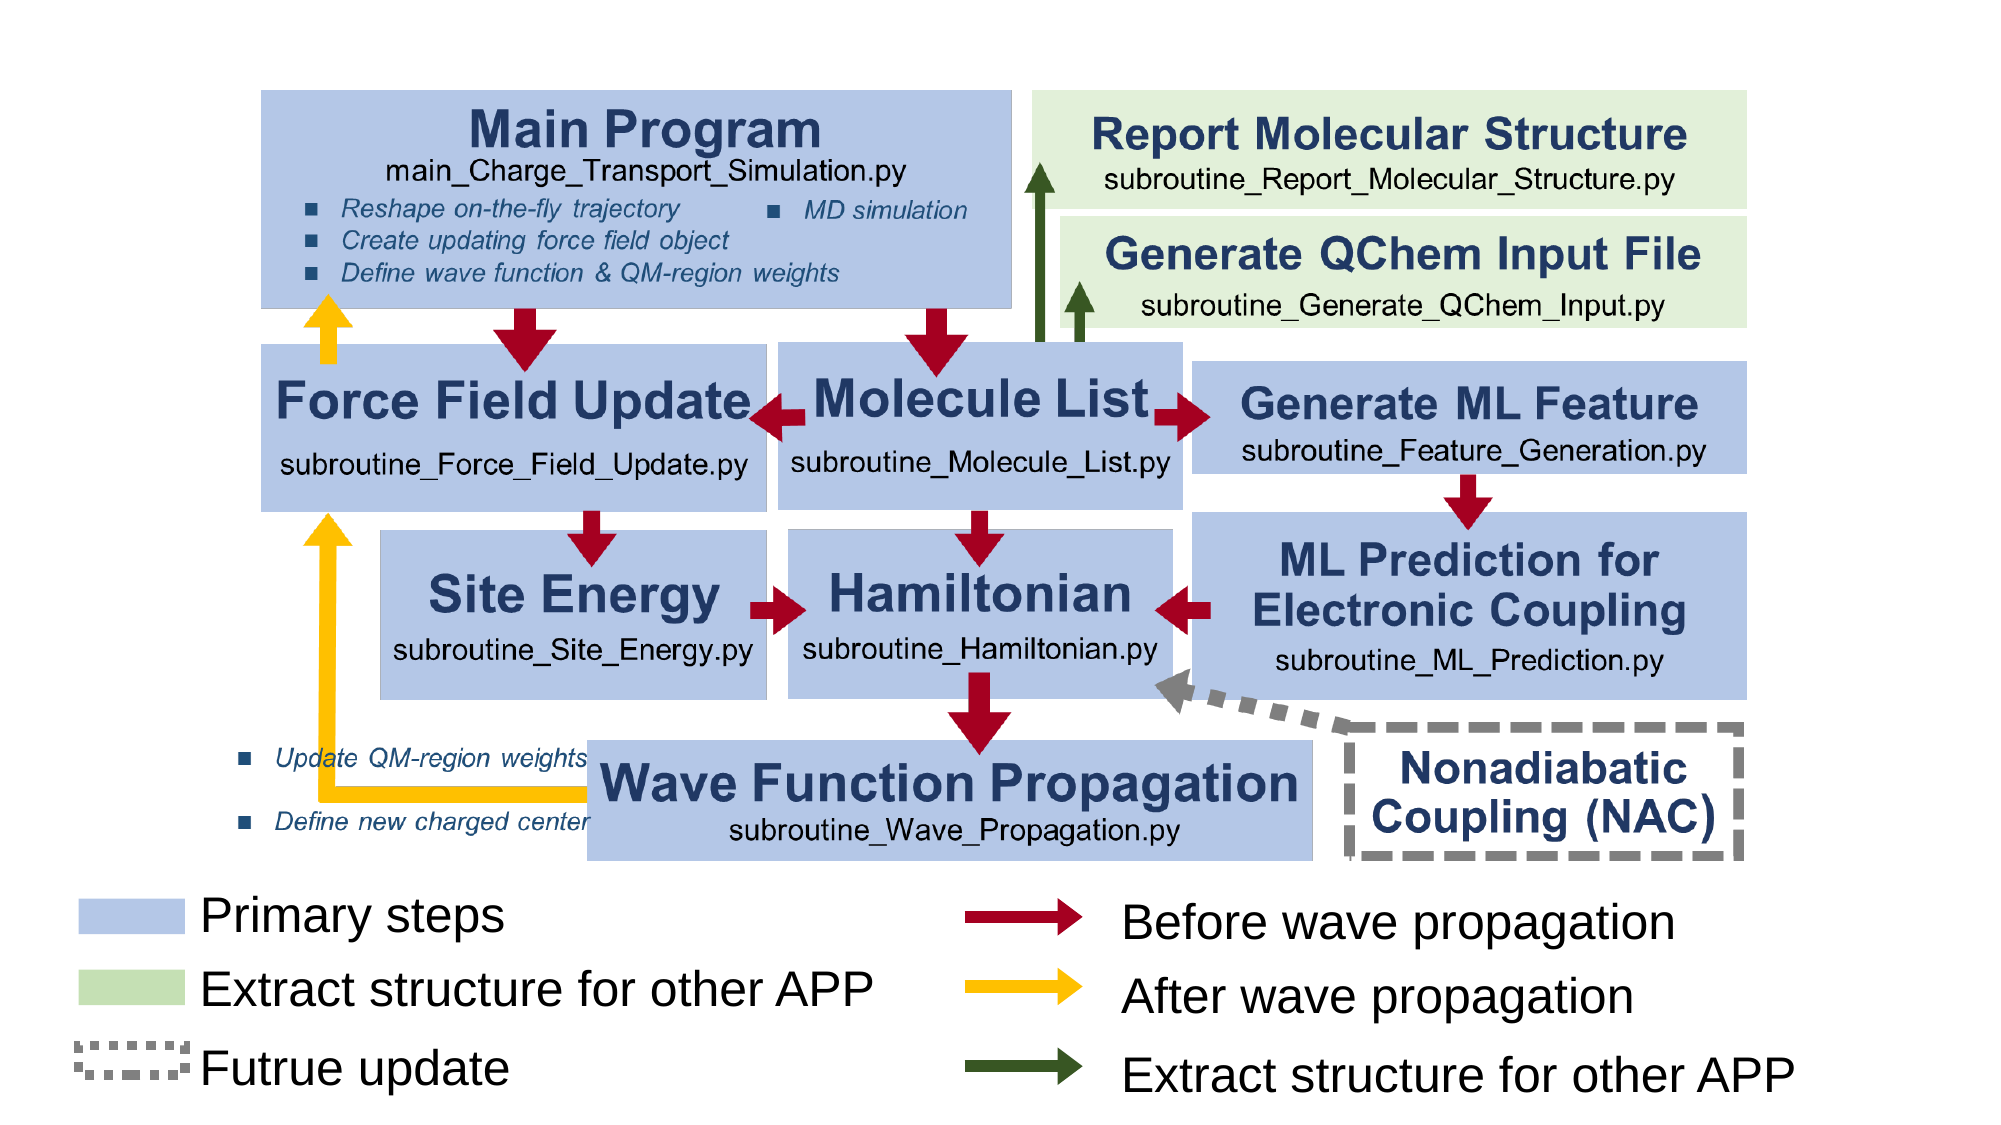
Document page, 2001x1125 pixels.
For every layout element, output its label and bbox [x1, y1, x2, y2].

picture [224, 79, 1749, 876]
text_box [964, 875, 1721, 953]
text_box [78, 942, 898, 1025]
text_box [78, 868, 552, 946]
text_box [964, 1028, 1819, 1106]
text_box [964, 953, 1697, 1028]
text_box [78, 1020, 553, 1098]
